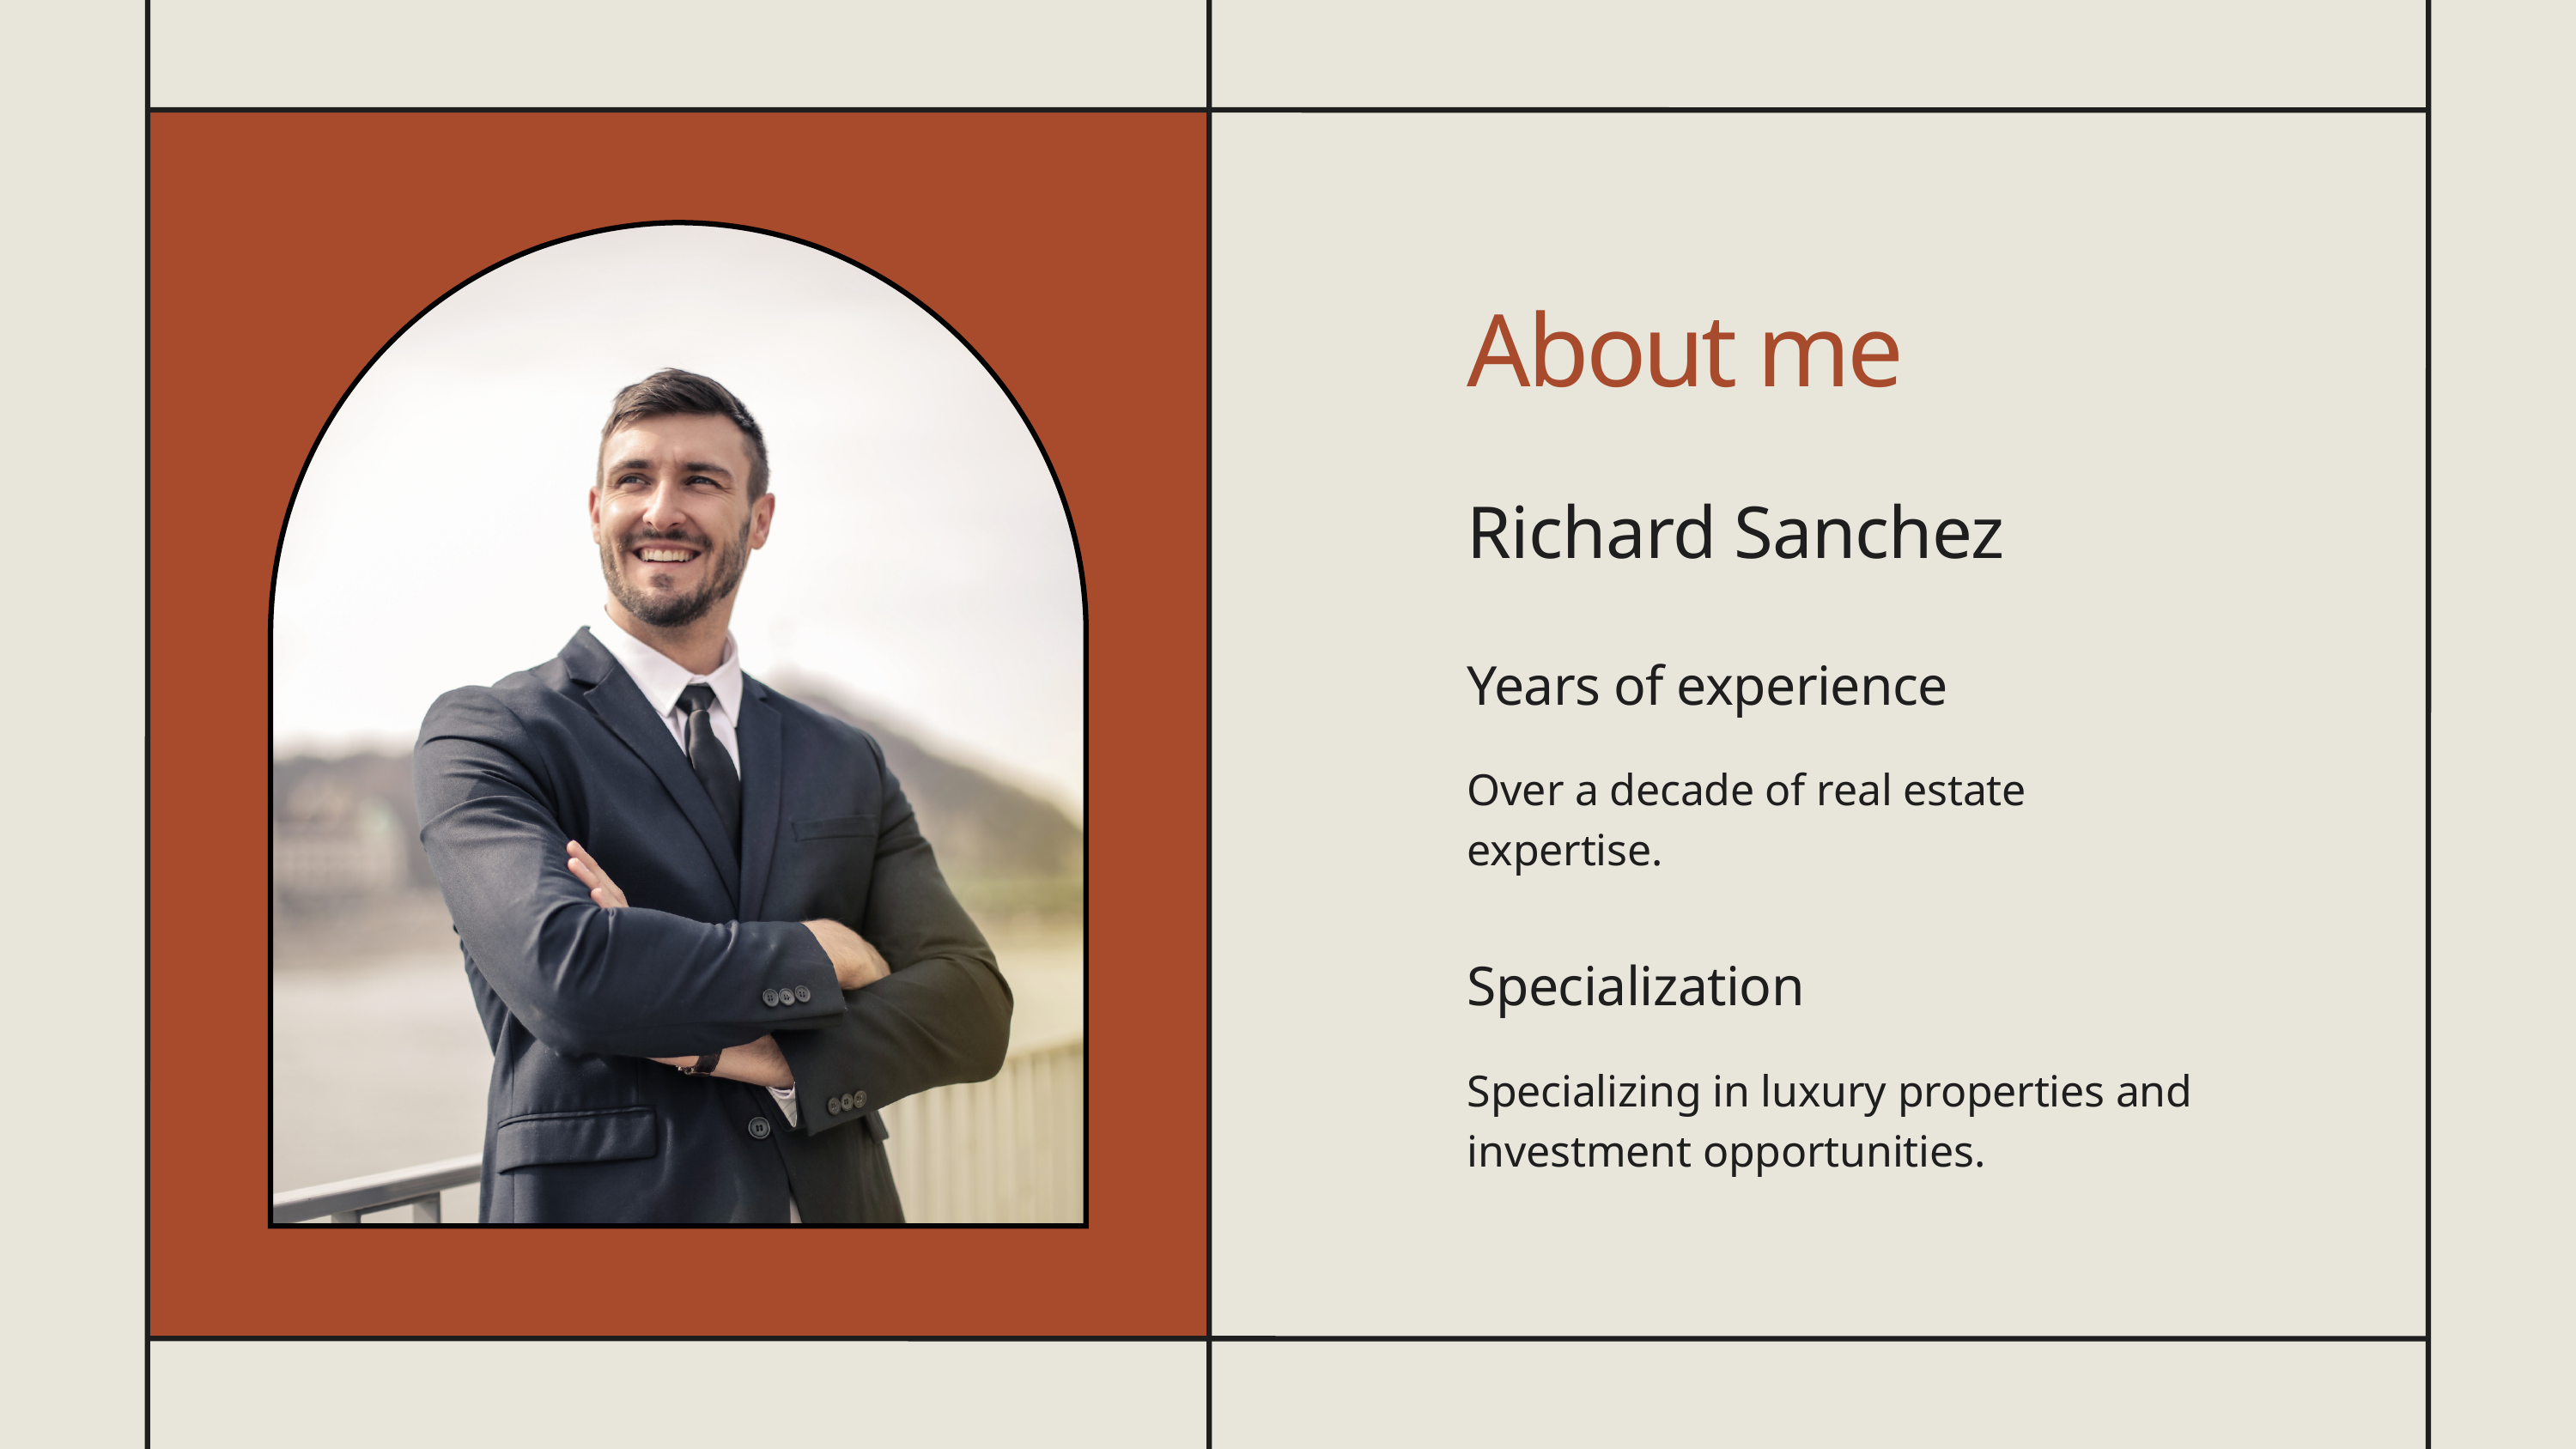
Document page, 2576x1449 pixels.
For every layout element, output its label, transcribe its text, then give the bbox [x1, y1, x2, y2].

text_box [270, 222, 1087, 1227]
text_box Specialization [1467, 941, 1925, 1017]
text_box Years of experience [1467, 640, 2020, 716]
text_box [149, 112, 1207, 1342]
text_box Richard Sanchez [1467, 472, 2133, 573]
text_box Specializing in luxury properties and investment opportunities. [1467, 1055, 2224, 1176]
text_box About me [1467, 266, 2020, 407]
text_box Over a decade of real estate expertise. [1467, 754, 2224, 875]
